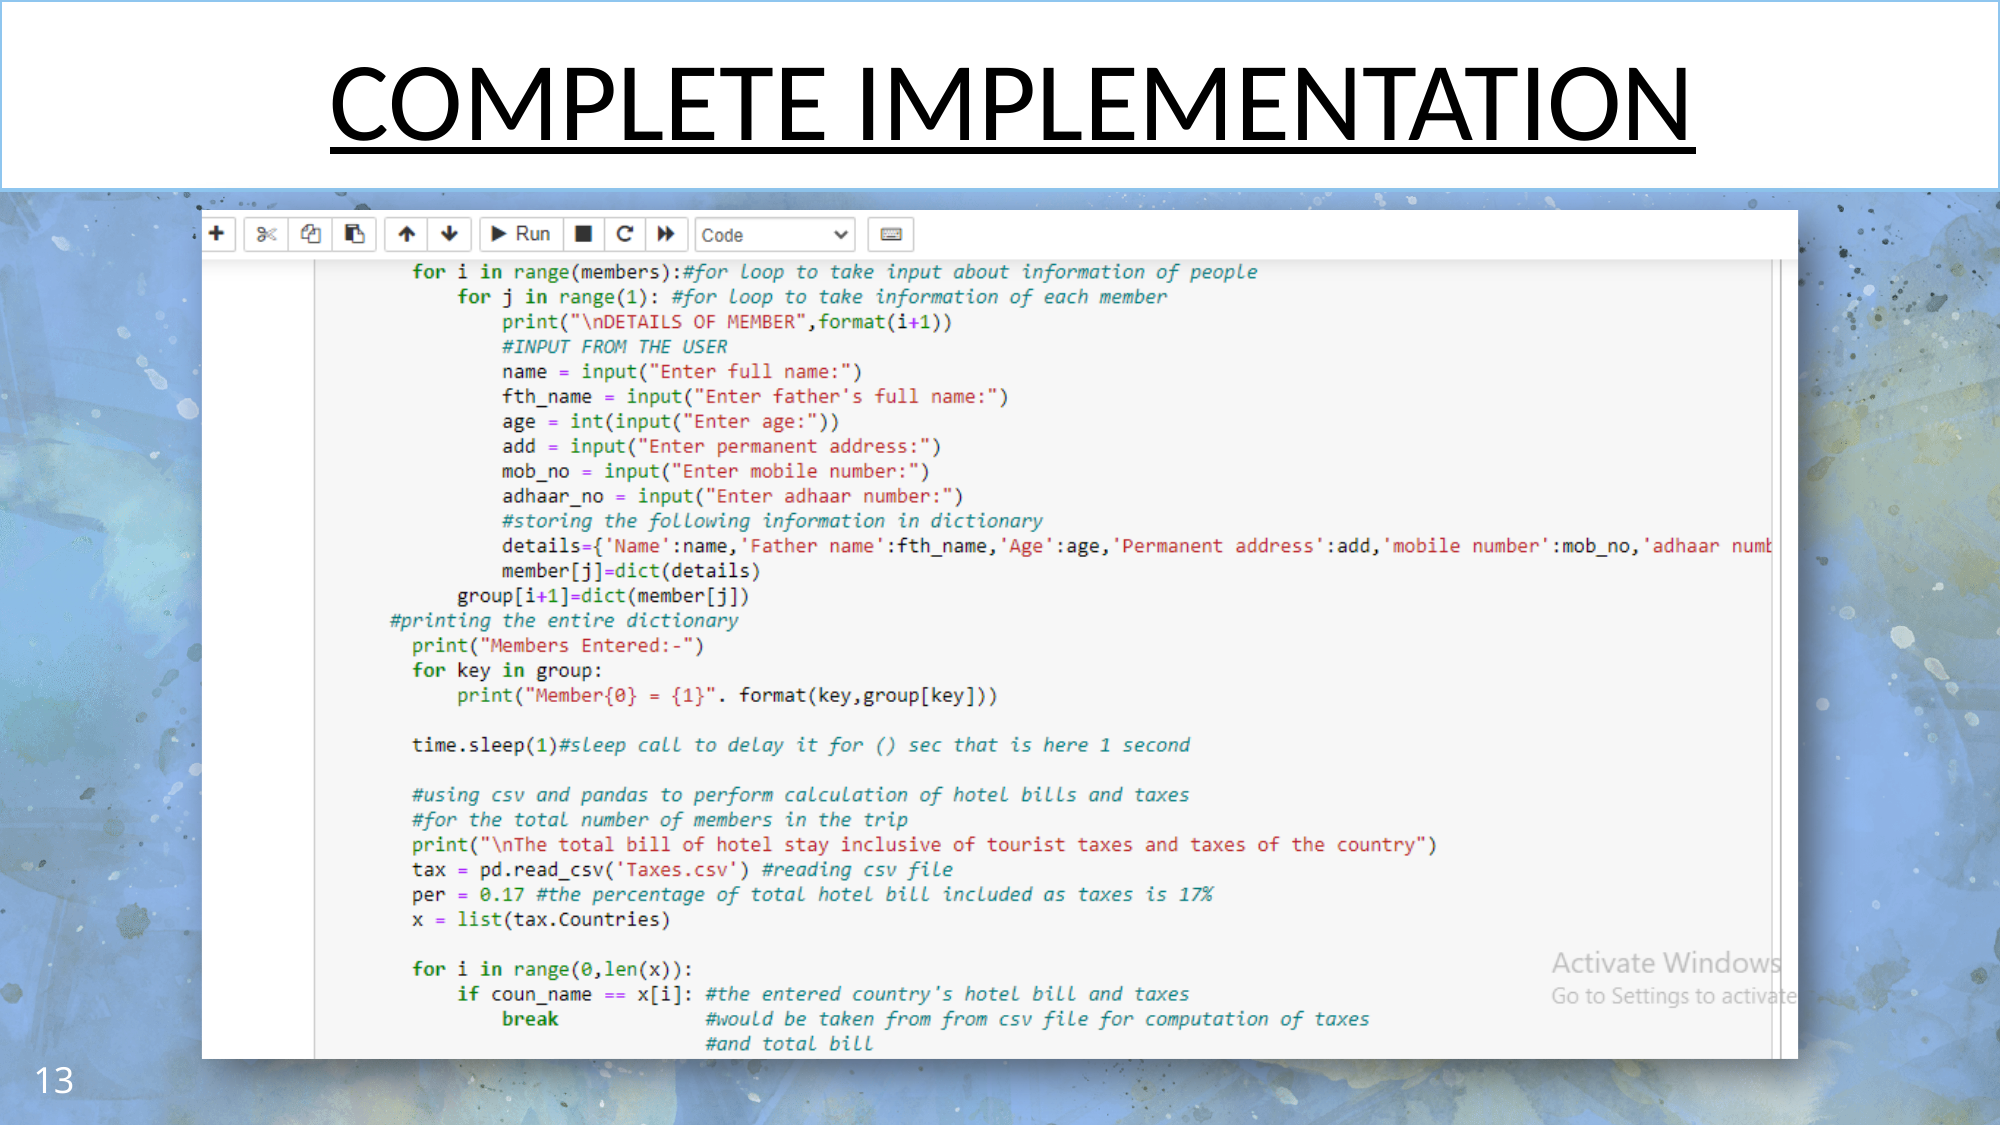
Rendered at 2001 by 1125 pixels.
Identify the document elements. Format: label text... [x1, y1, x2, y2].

text_box COMPLETE IMPLEMENTATION [0, 0, 2000, 192]
slide_number 13 [33, 1038, 154, 1125]
picture [0, 192, 2000, 1125]
